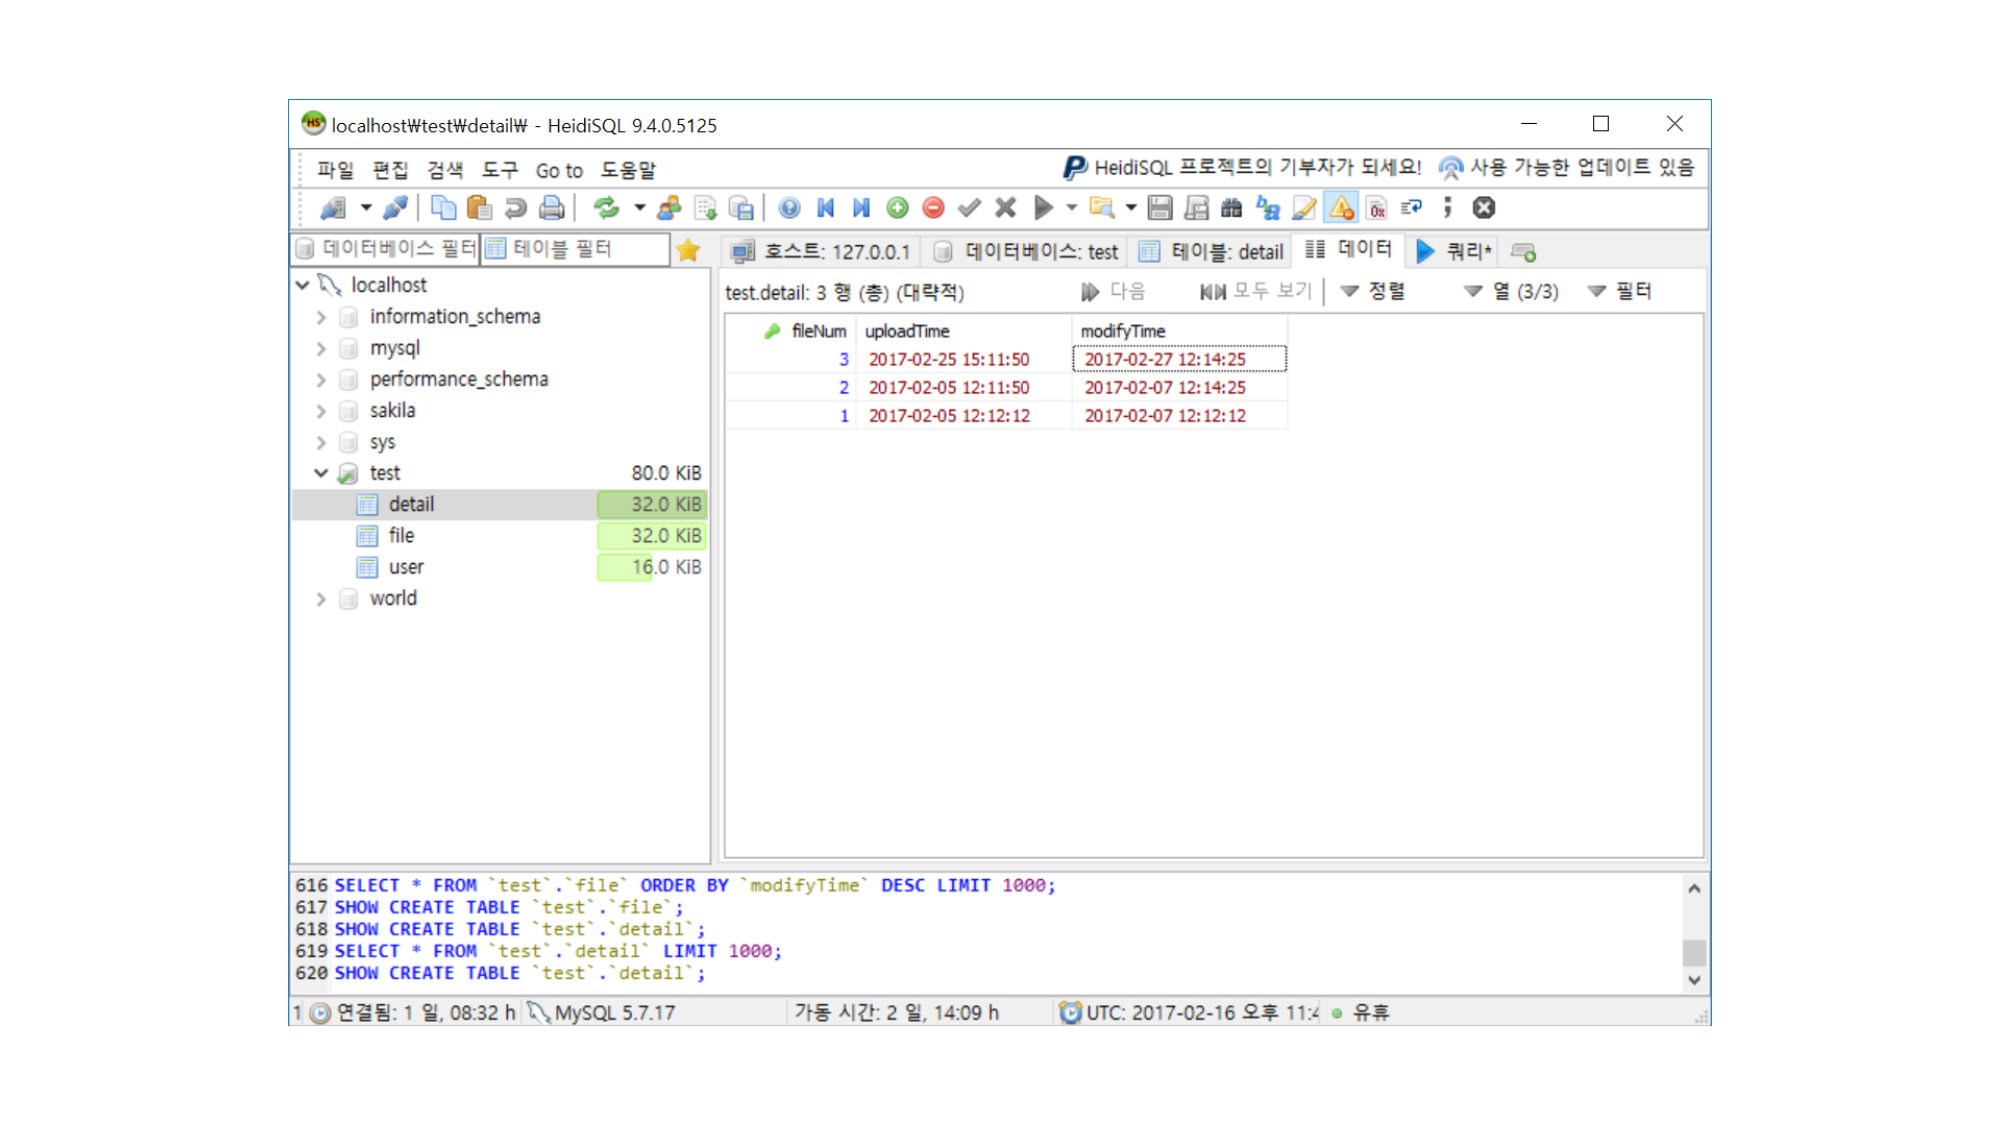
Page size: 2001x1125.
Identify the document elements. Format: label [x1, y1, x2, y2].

picture [288, 99, 1712, 1026]
